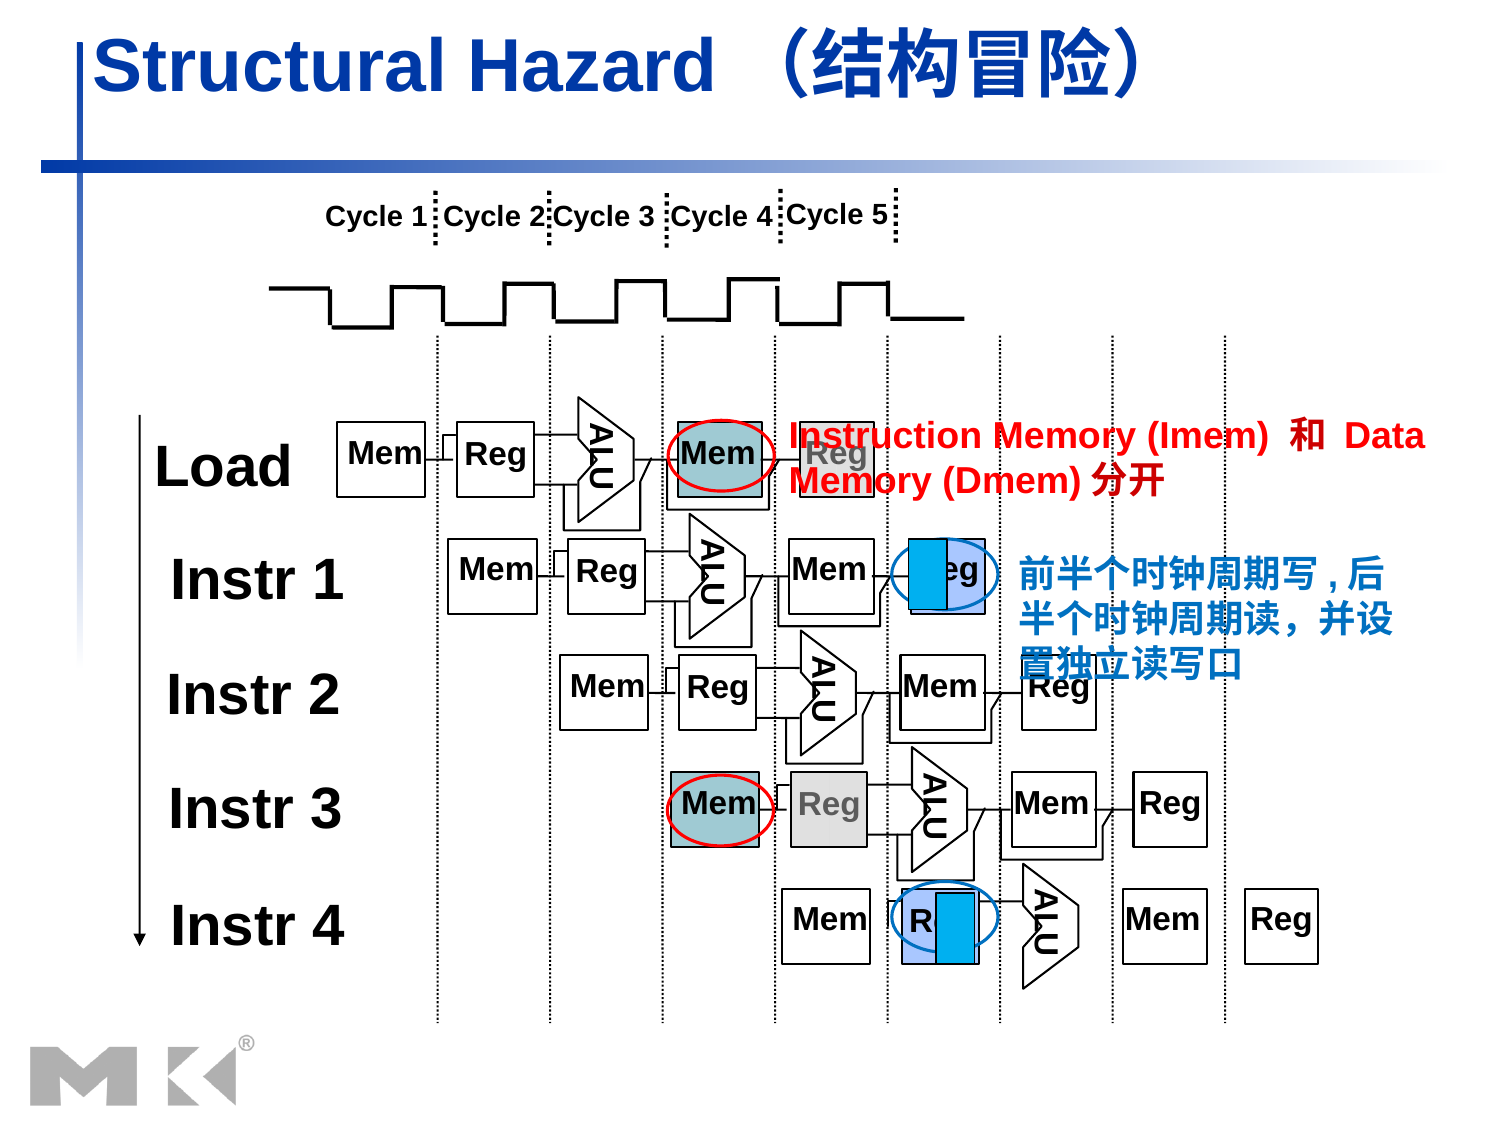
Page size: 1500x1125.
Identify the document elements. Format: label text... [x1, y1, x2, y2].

text_box Di [793, 161, 797, 173]
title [77, 0, 1406, 114]
text_box IF [612, 161, 617, 173]
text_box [700, 161, 706, 173]
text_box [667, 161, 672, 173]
text_box [436, 161, 440, 173]
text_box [268, 276, 965, 330]
text_box Di [815, 161, 819, 173]
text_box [310, 184, 904, 245]
picture [29, 1034, 255, 1106]
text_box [722, 161, 726, 173]
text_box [133, 335, 1500, 1024]
